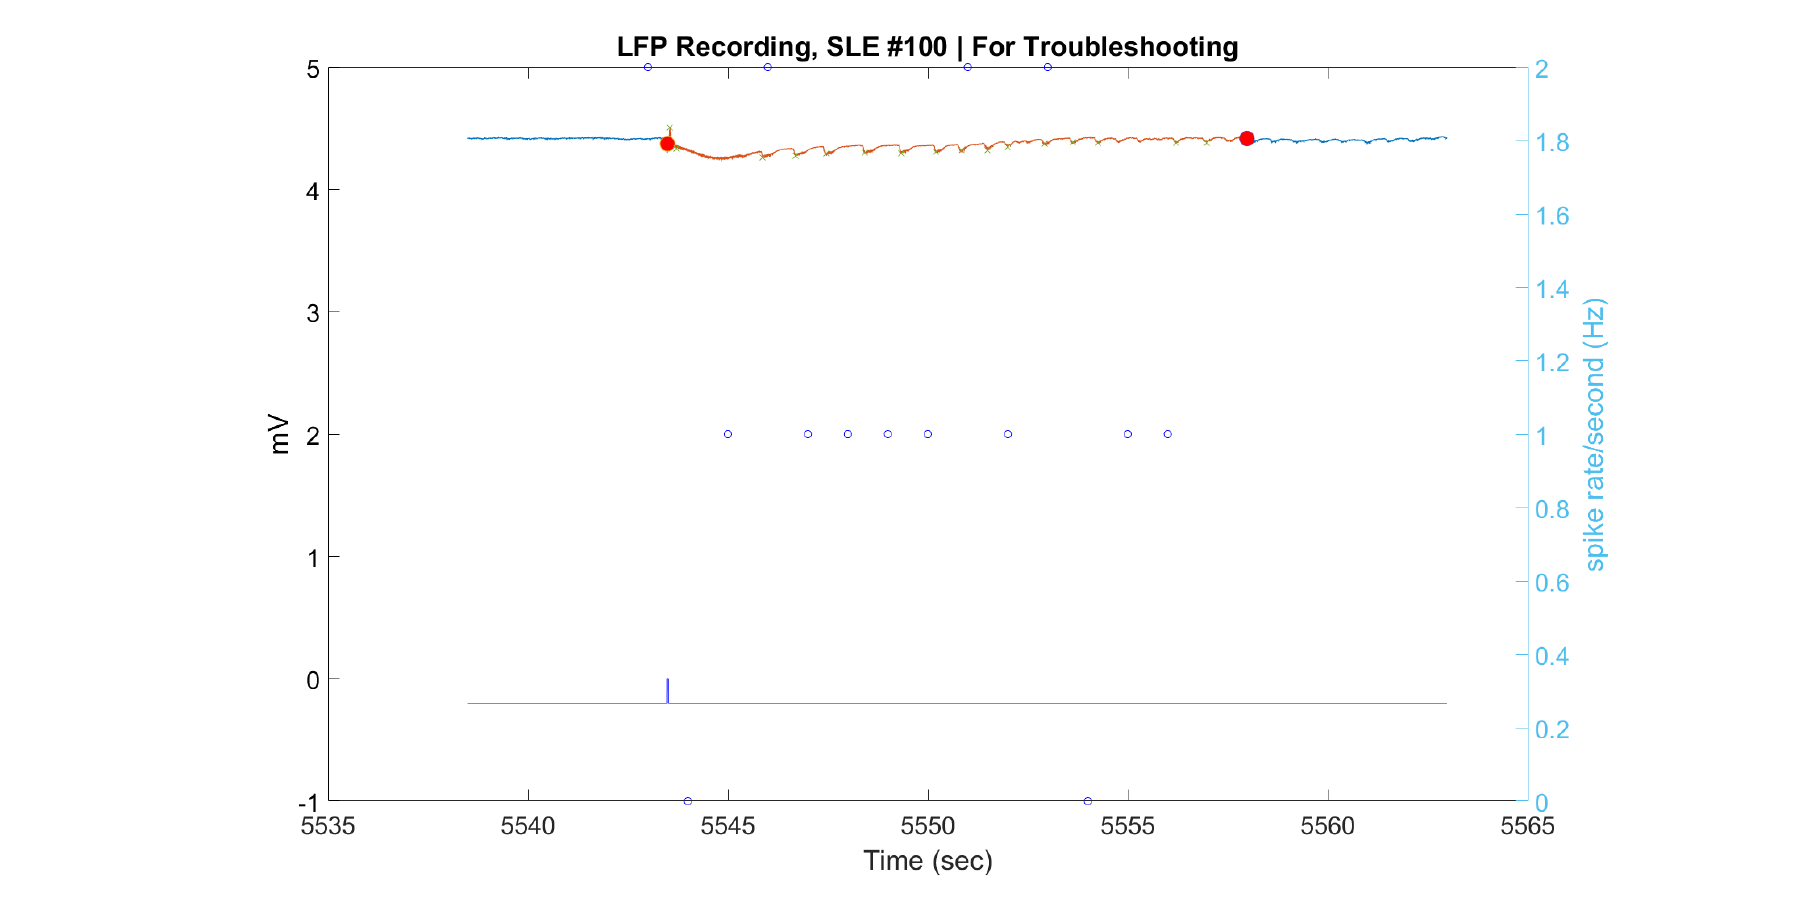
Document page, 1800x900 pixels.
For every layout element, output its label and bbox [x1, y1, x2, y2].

picture [126, 0, 1674, 900]
